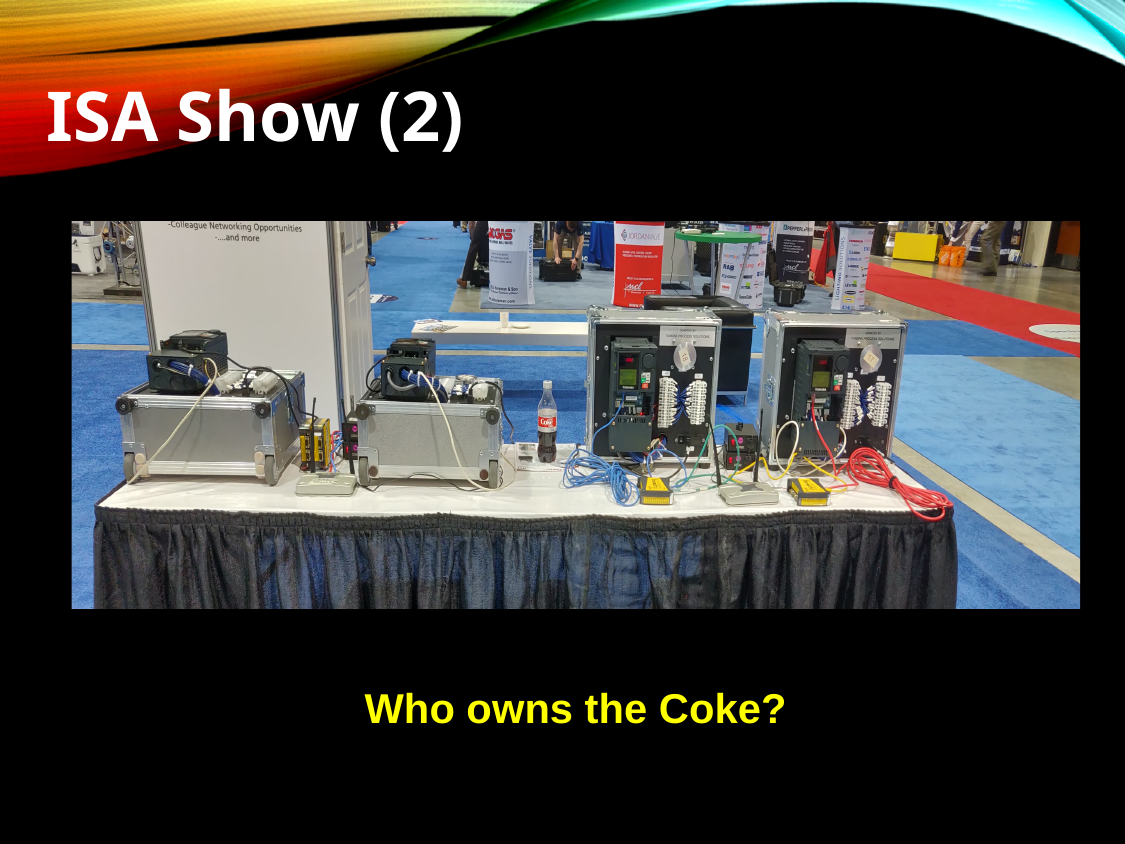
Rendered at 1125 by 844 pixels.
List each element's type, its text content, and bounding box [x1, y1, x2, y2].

title ISA Show (2) [31, 67, 1081, 156]
text_box Who owns the Coke? [349, 674, 802, 740]
picture [0, 0, 1125, 178]
picture [71, 220, 1081, 609]
